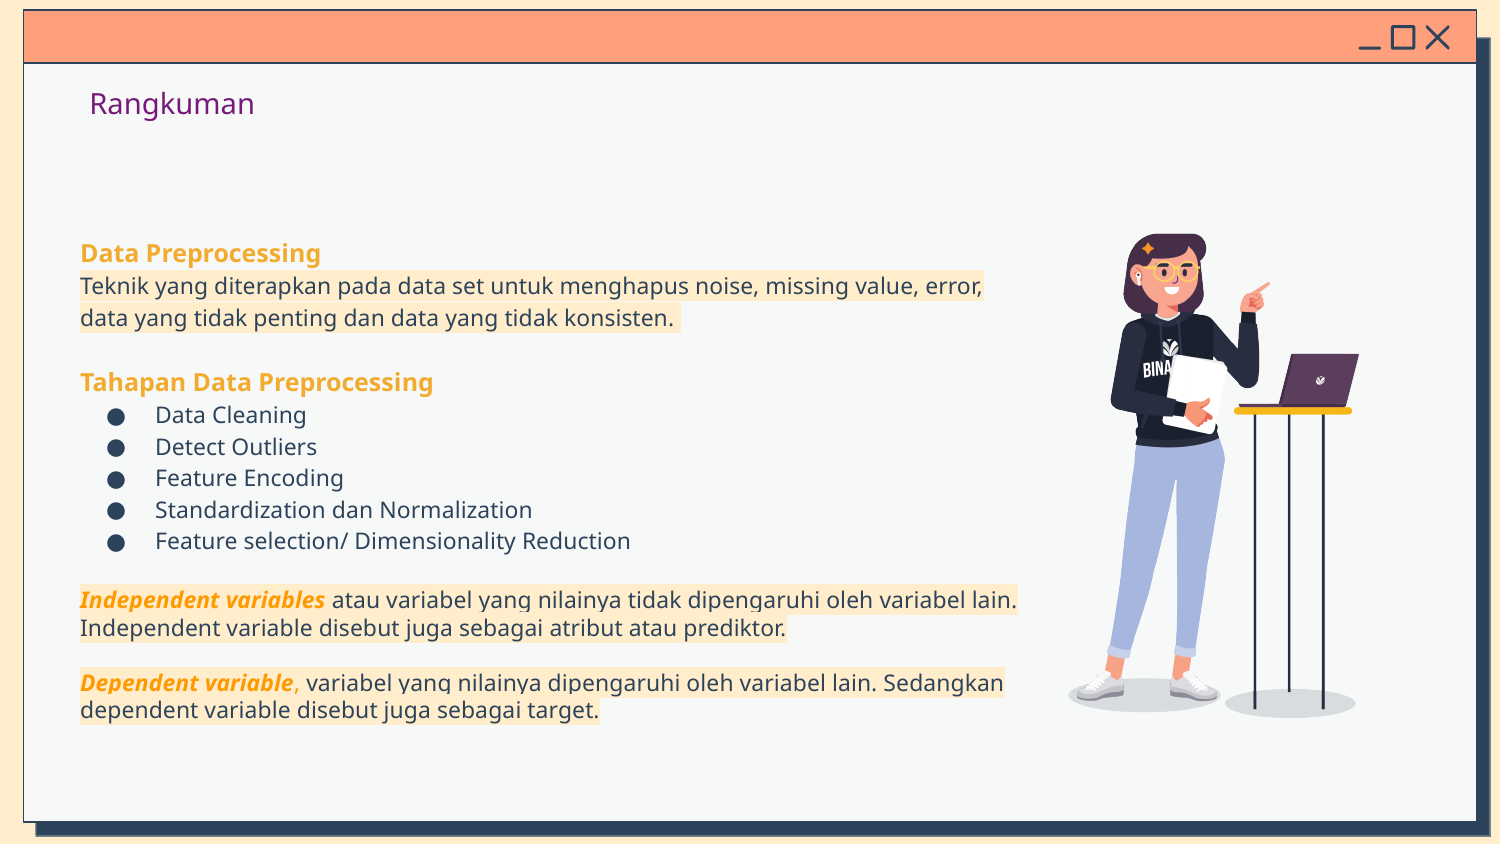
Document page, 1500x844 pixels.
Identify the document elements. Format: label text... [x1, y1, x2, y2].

text_box Rangkuman [74, 55, 485, 150]
picture [873, 213, 1500, 730]
text_box Data Preprocessing Teknik yang diterapkan pada data set untuk menghapus noise, missing value, error, data yang tidak penting dan data yang tidak konsisten. Tahapan Data Preprocessing Data Cleaning Detect Outliers Feature Encoding Standardization dan Normalization Feature selection/ Dimensionality Reduction Independent variables atau variabel yang nilainya tidak dipengaruhi oleh variabel lain. Independent variable disebut juga sebagai atribut atau prediktor. Dependent variable, variabel yang nilainya dipengaruhi oleh variabel lain. Sedangkan dependent variable disebut juga sebagai target. [65, 230, 1042, 746]
